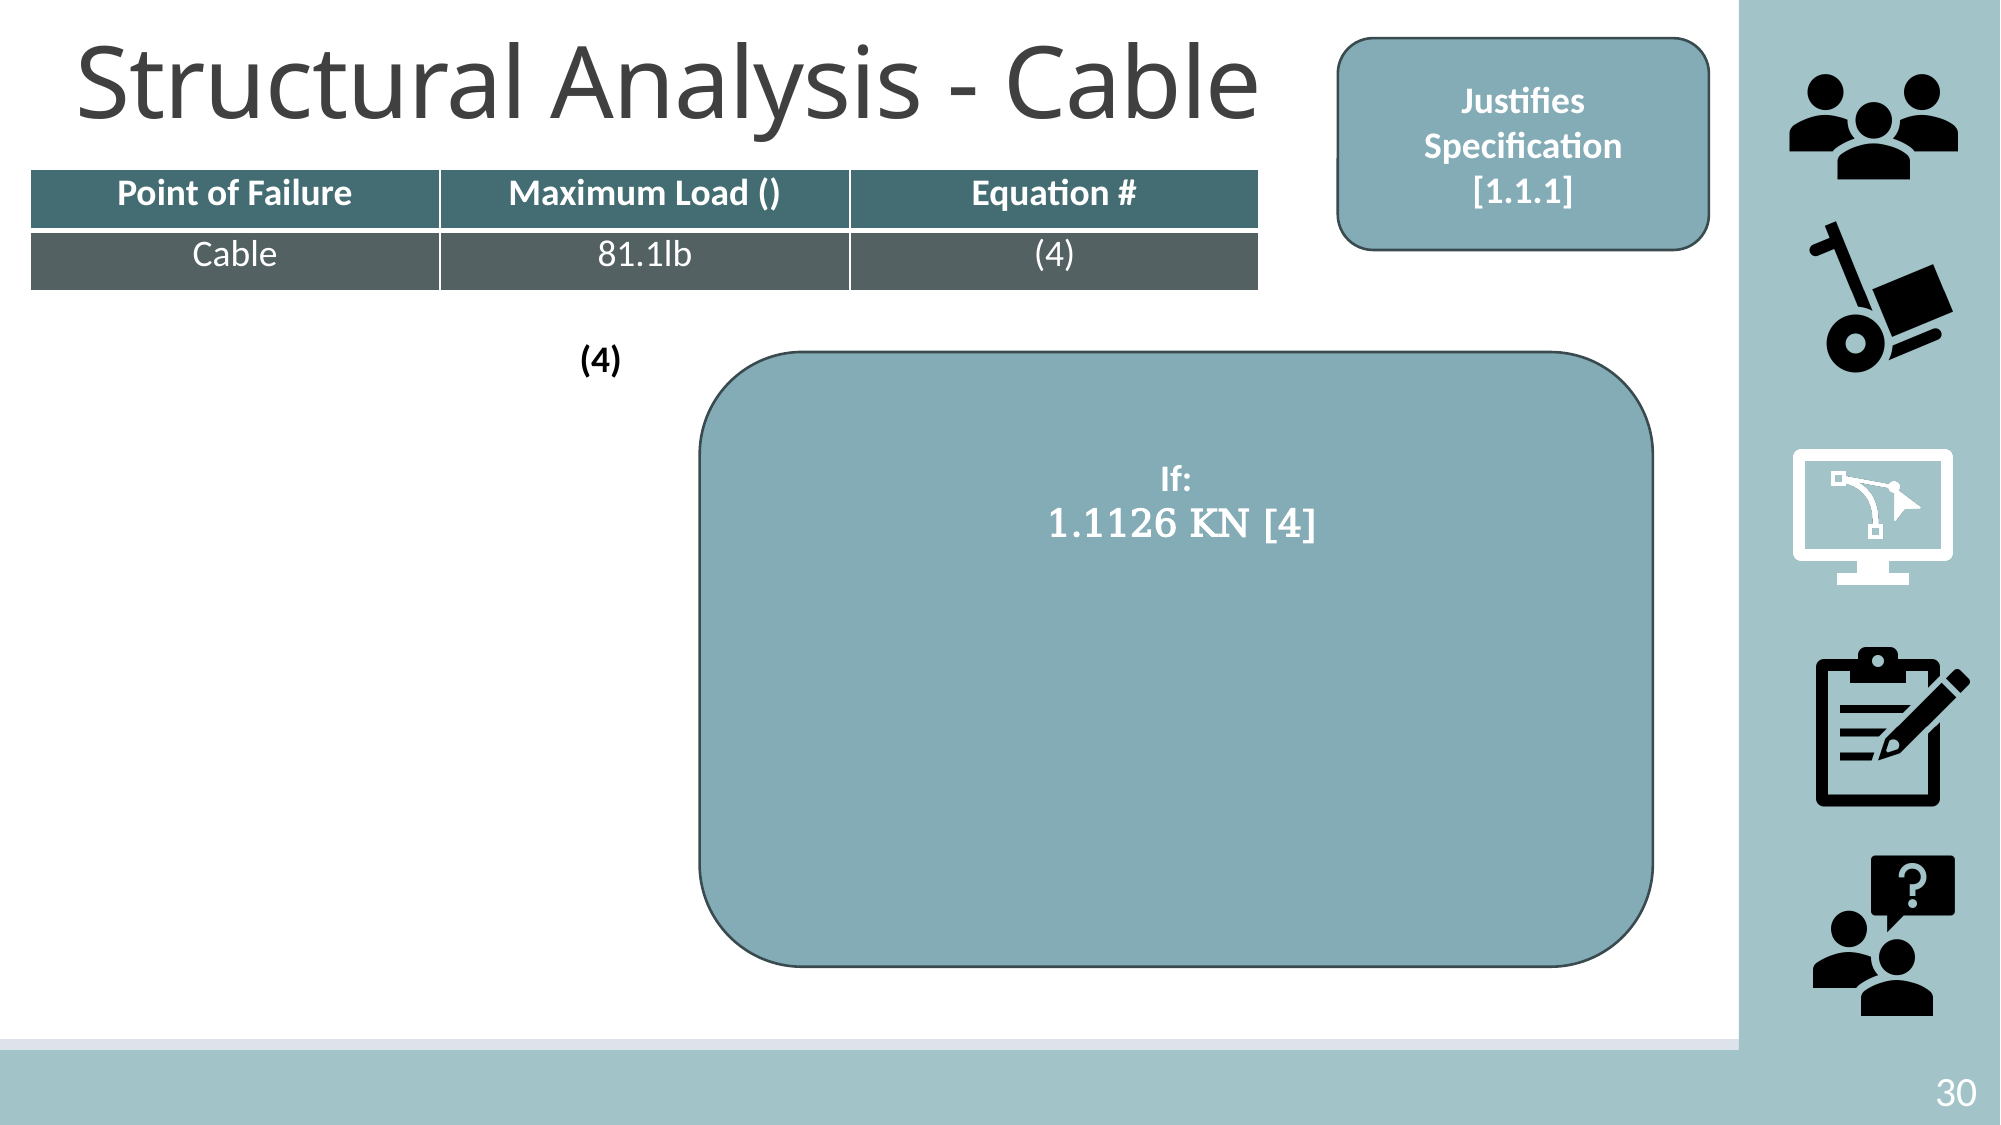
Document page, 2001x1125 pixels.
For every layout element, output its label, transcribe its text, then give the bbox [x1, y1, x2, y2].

title Structural Analysis - Cable [60, 0, 1711, 147]
text_box 30 [1777, 1059, 1993, 1120]
text_box Justifies Specification [1.1.1] [1336, 36, 1711, 252]
text_box [158, 230, 1738, 325]
picture [1777, 418, 1970, 611]
picture [1788, 630, 1981, 823]
picture [1776, 30, 1970, 387]
picture [1787, 838, 1981, 1032]
text_box [1738, 0, 2000, 1125]
